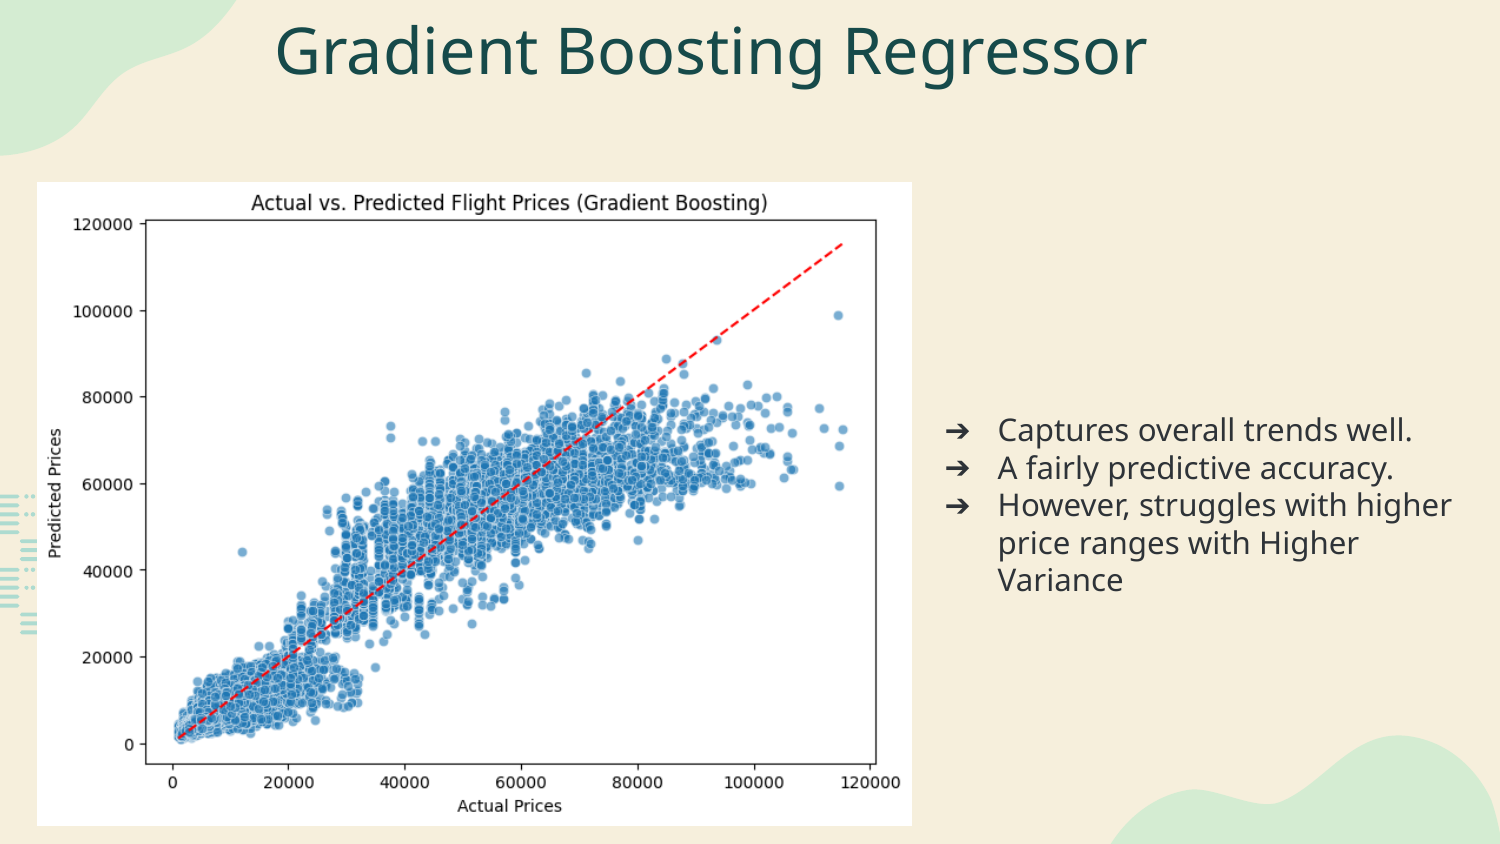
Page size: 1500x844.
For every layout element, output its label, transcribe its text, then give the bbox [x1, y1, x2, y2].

list Captures overall trends well. A fairly predictive accuracy. However, struggles with higher price ranges with Higher Variance [922, 377, 1461, 632]
picture [37, 182, 912, 826]
title Gradient Boosting Regressor [12, 9, 1411, 104]
